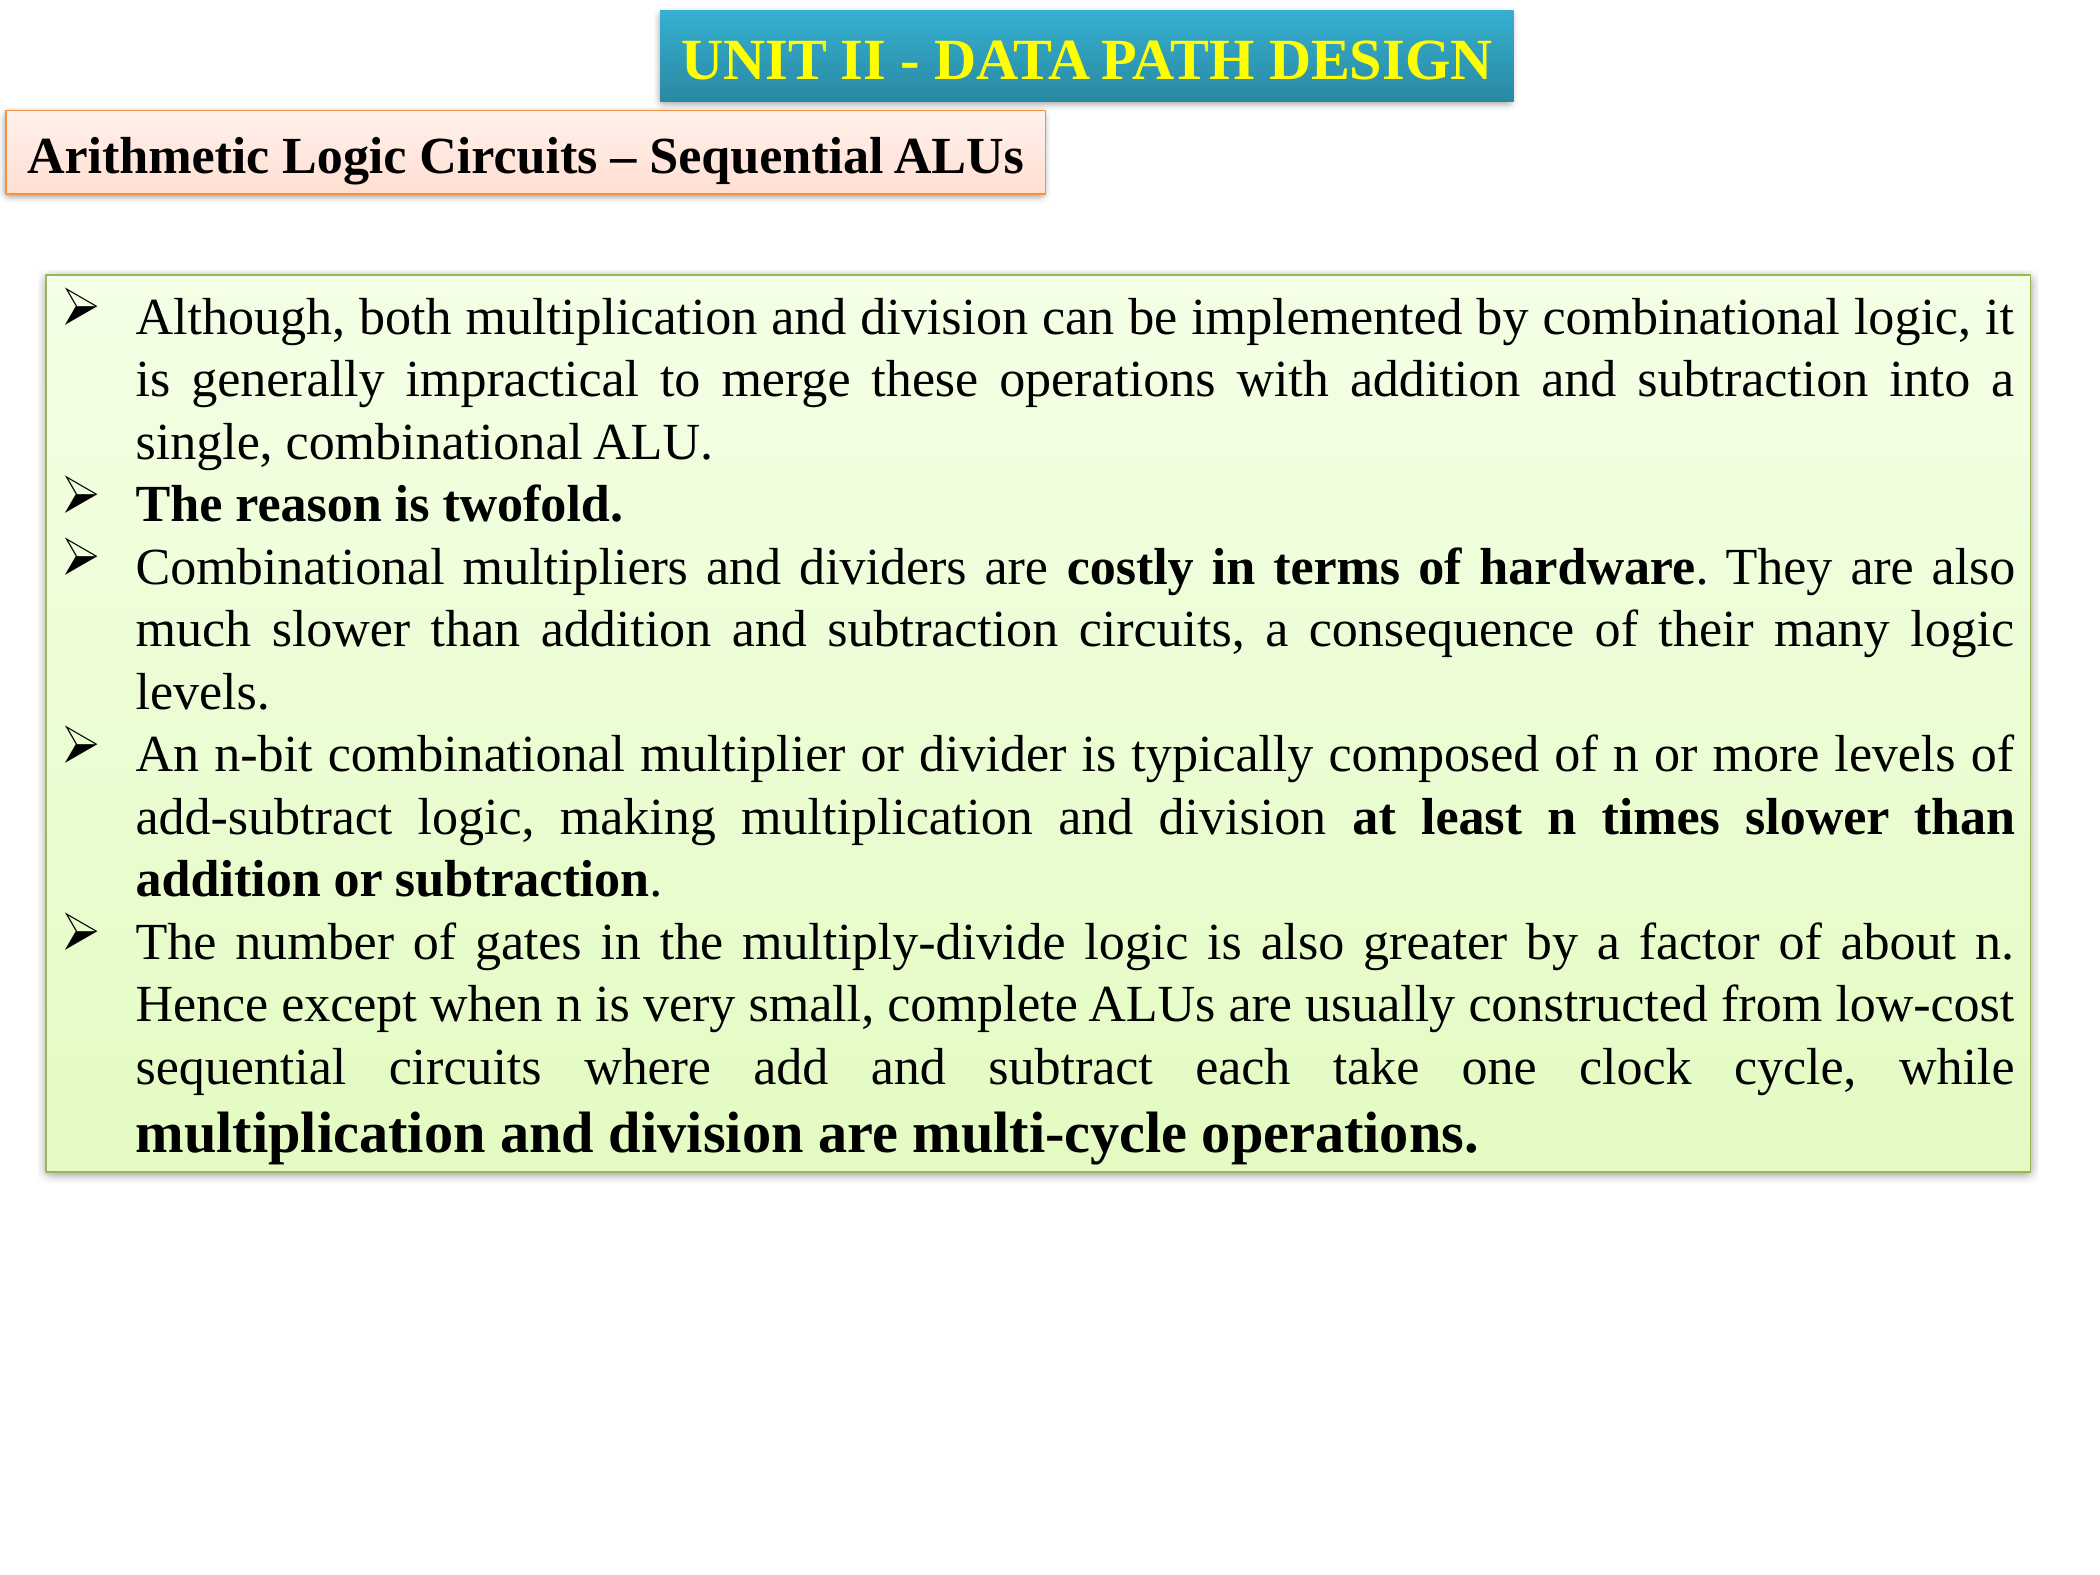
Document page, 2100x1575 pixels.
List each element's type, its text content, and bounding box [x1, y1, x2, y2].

text_box Although, both multiplication and division can be implemented by combinational logic, it is generally impractical to merge these operations with addition and subtraction into a single, combinational ALU. The reason is twofold. Combinational multipliers and dividers are costly in terms of hardware. They are also much slower than addition and subtraction circuits, a consequence of their many logic levels. An n-bit combinational multiplier or divider is typically composed of n or more levels of add-subtract logic, making multiplication and division at least n times slower than addition or subtraction. The number of gates in the multiply-divide logic is also greater by a factor of about n. Hence except when n is very small, complete ALUs are usually constructed from low-cost sequential circuits where add and subtract each take one clock cycle, while multiplication and division are multi-cycle operations. [45, 274, 2031, 1173]
text_box UNIT II - DATA PATH DESIGN [660, 10, 1514, 102]
text_box Arithmetic Logic Circuits – Sequential ALUs [5, 110, 1046, 195]
